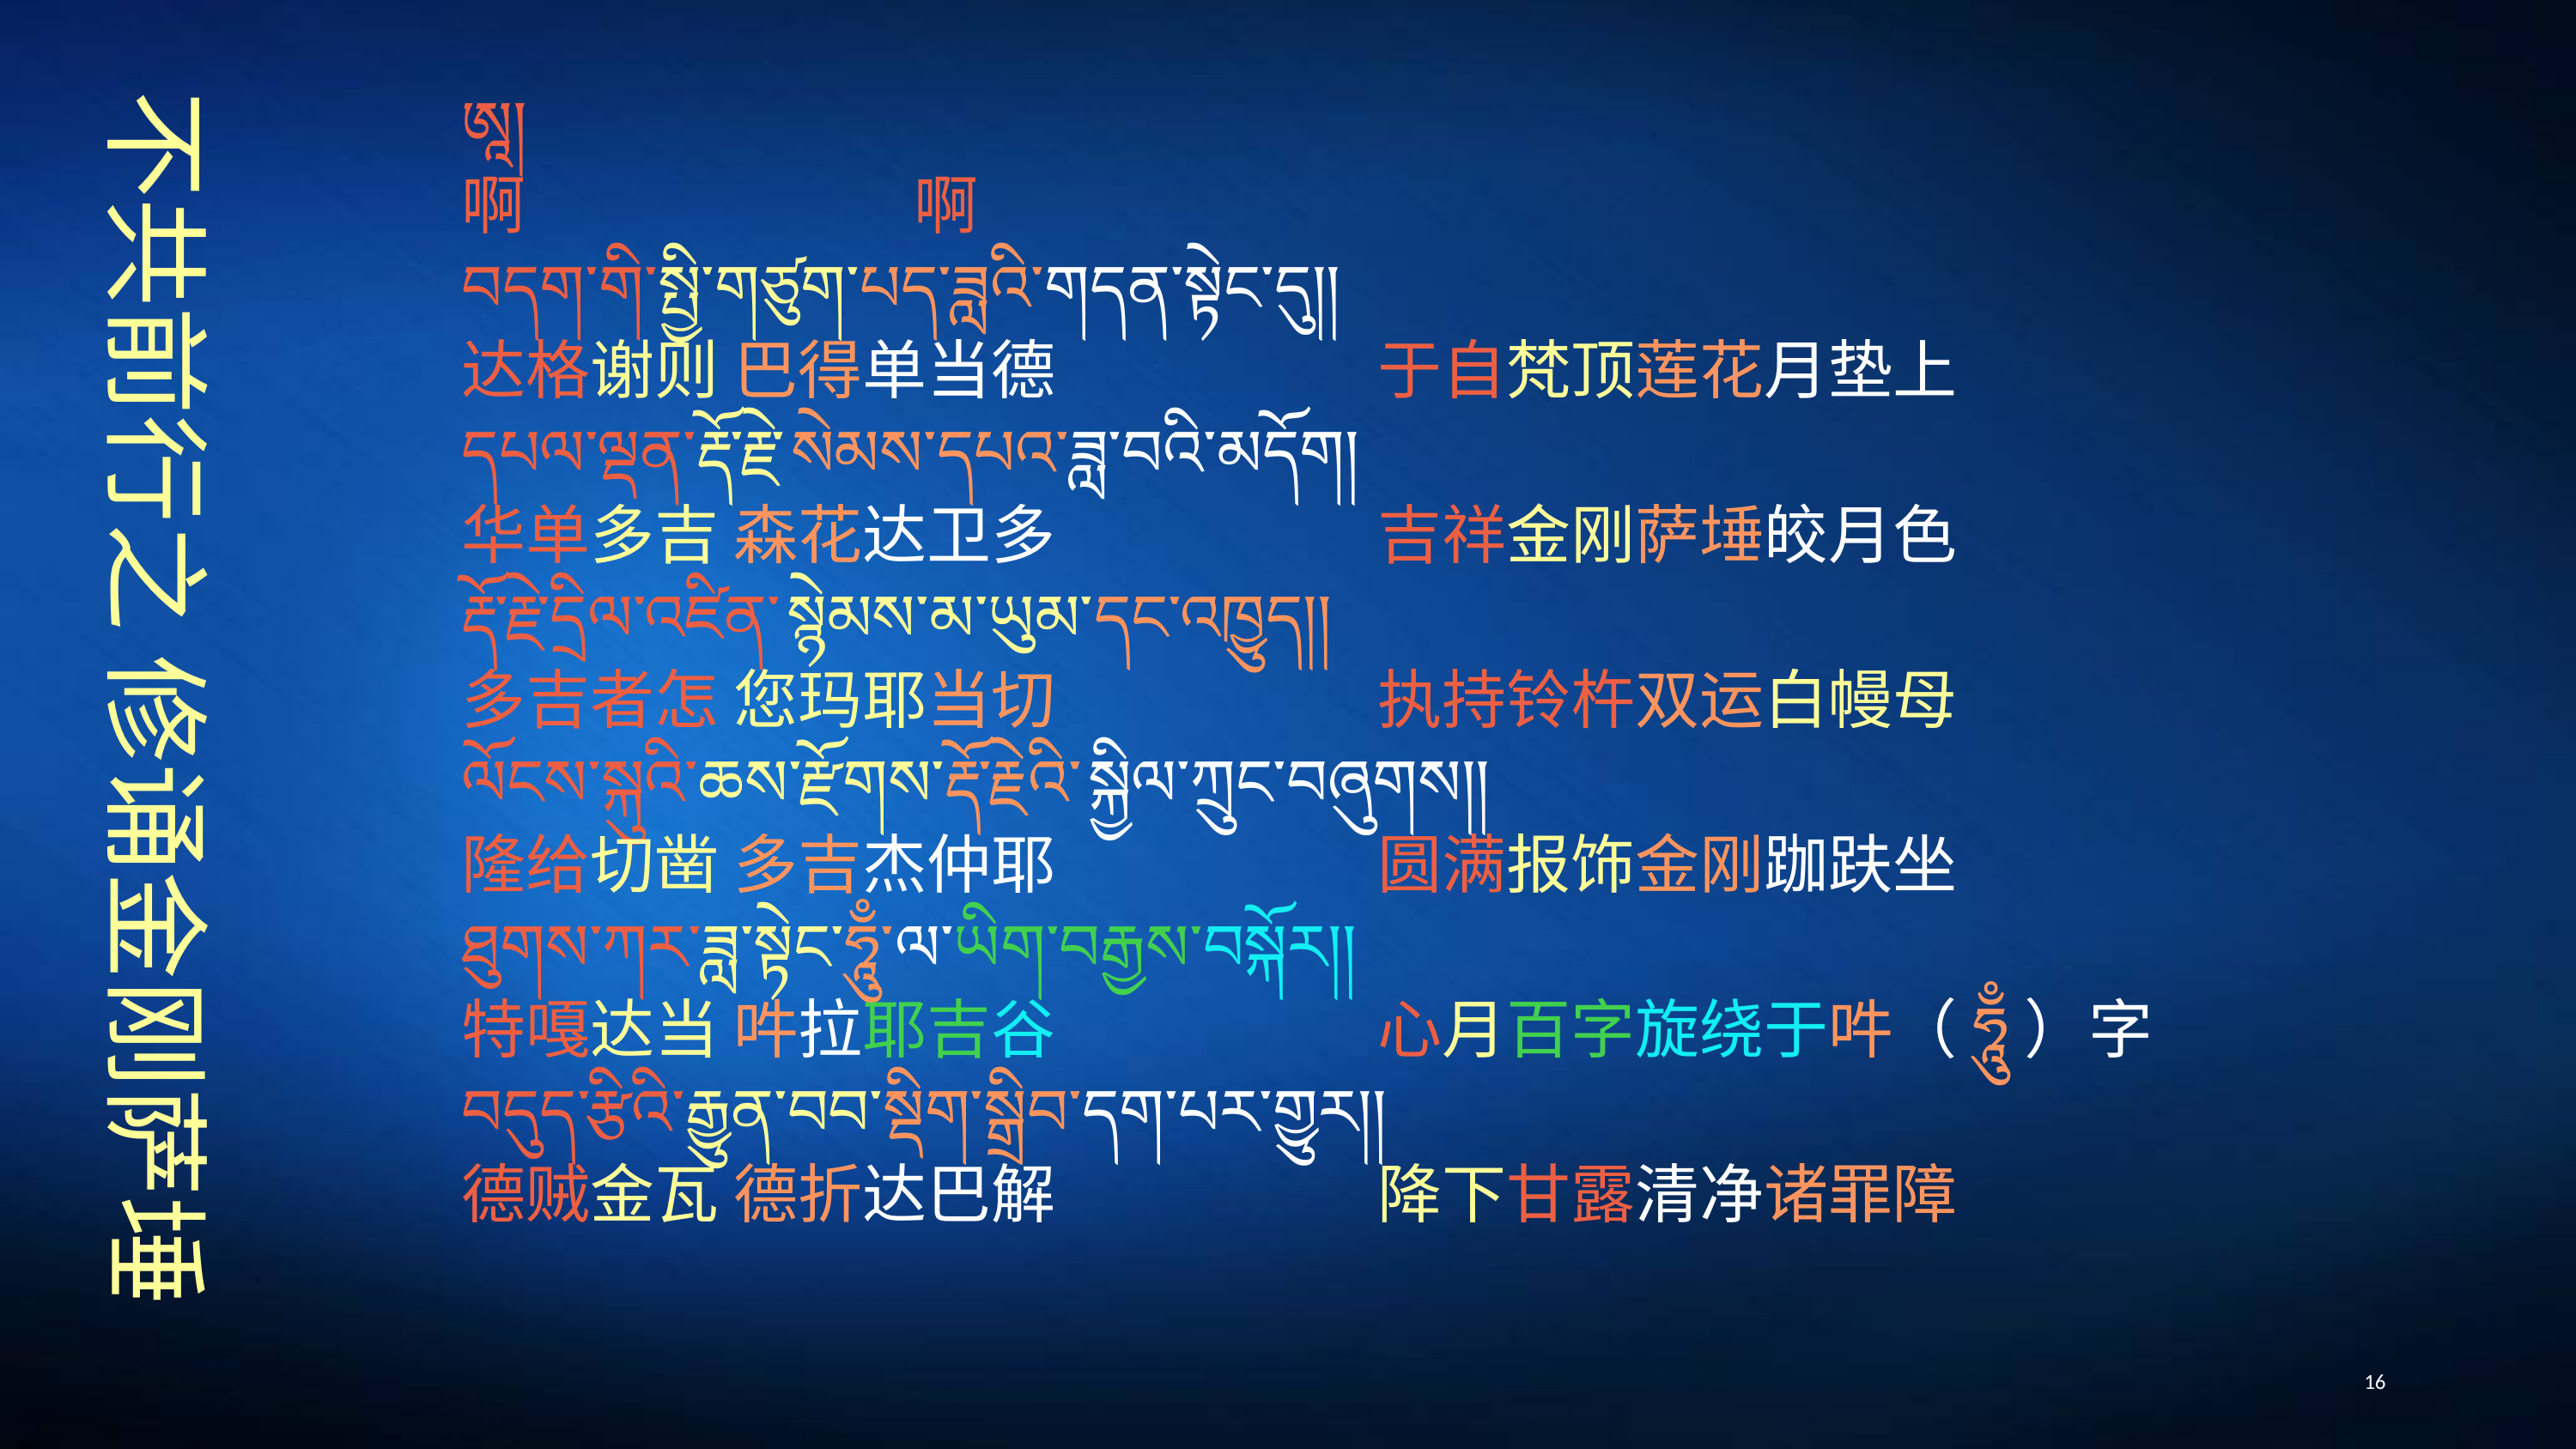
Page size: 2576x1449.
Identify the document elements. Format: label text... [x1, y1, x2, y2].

picture [0, 0, 2576, 1449]
title 不共前行之 修诵金刚萨埵 [10, 27, 210, 1368]
list ཨཱ། 啊 啊 བདག་གི་སྤྱི་གཙུག་པད་ཟླའི་གདན་སྟེང་དུ།། 达格谢则 巴得单当德 于自梵顶莲花月垫上 དཔལ་ལྡན་རྡོ་རྗེ་སེམས་དཔའ་ཟླ་བའི་མདོག། 华单多吉 森花达卫多 吉祥金刚萨埵皎月色 རྡོ་རྗེ་དྲིལ་འཛིན་སྙེམས་མ་ཡུམ་དང་འཁྱུད།། 多吉者怎 您玛耶当切 执持铃杵双运白幔母 ལོངས་སྐུའི་ཆས་རྫོགས་རྡོ་རྗེའི་སྐྱིལ་ཀྲུང་བཞུགས།། 隆给切凿 多吉杰仲耶 圆满报饰金刚跏趺坐 ཐུགས་ཀར་ཟླ་སྟེང་ཧཱུྃ་ལ་ཡིག་བརྒྱས་བསྐོར།། 特嘎达当 吽拉耶吉谷 心月百字旋绕于吽（ཧཱུྃ）字 བདུད་རྩིའི་རྒྱུན་བབ་སྡིག་སྒྲིབ་དག་པར་གྱུར།། 德贼金瓦 德折达巴解 降下甘露清净诸罪障 [461, 91, 2394, 1433]
slide_number 16 [1819, 1343, 2399, 1420]
